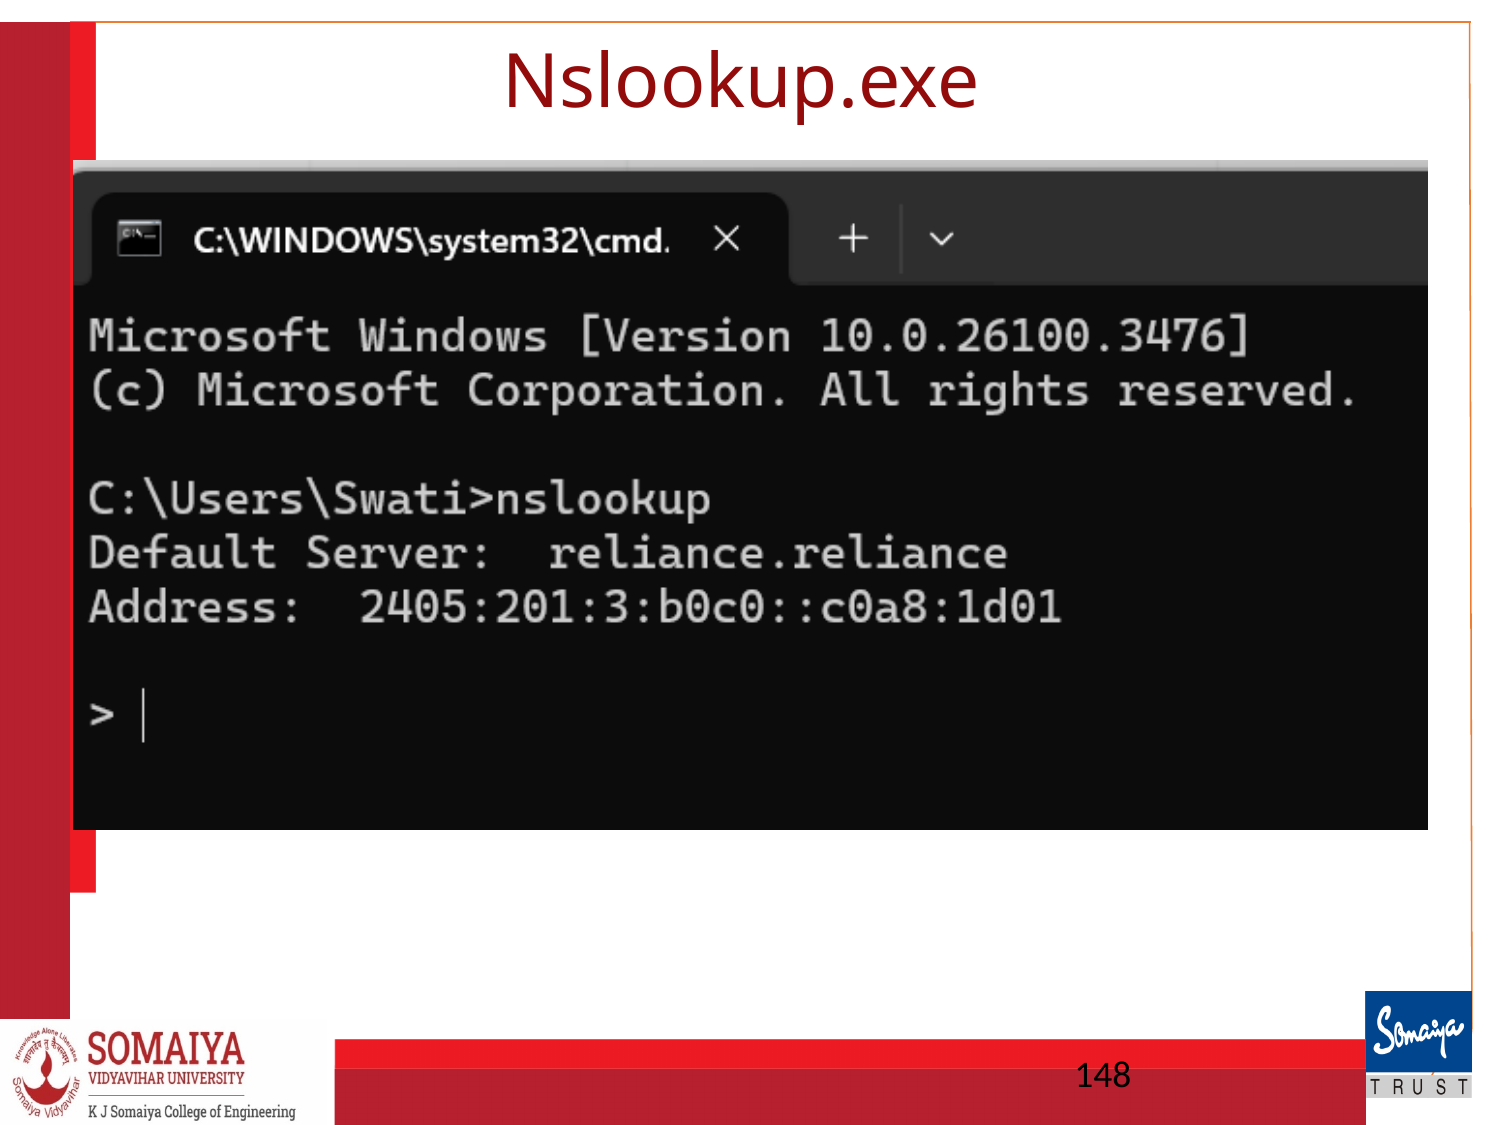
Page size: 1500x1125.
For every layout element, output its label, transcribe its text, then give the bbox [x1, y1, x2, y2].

picture [1365, 991, 1472, 1098]
picture [335, 1040, 1365, 1125]
picture [0, 22, 1428, 1125]
title Nslookup.exe [134, 35, 1349, 159]
slide_number 148 [1059, 1042, 1397, 1103]
